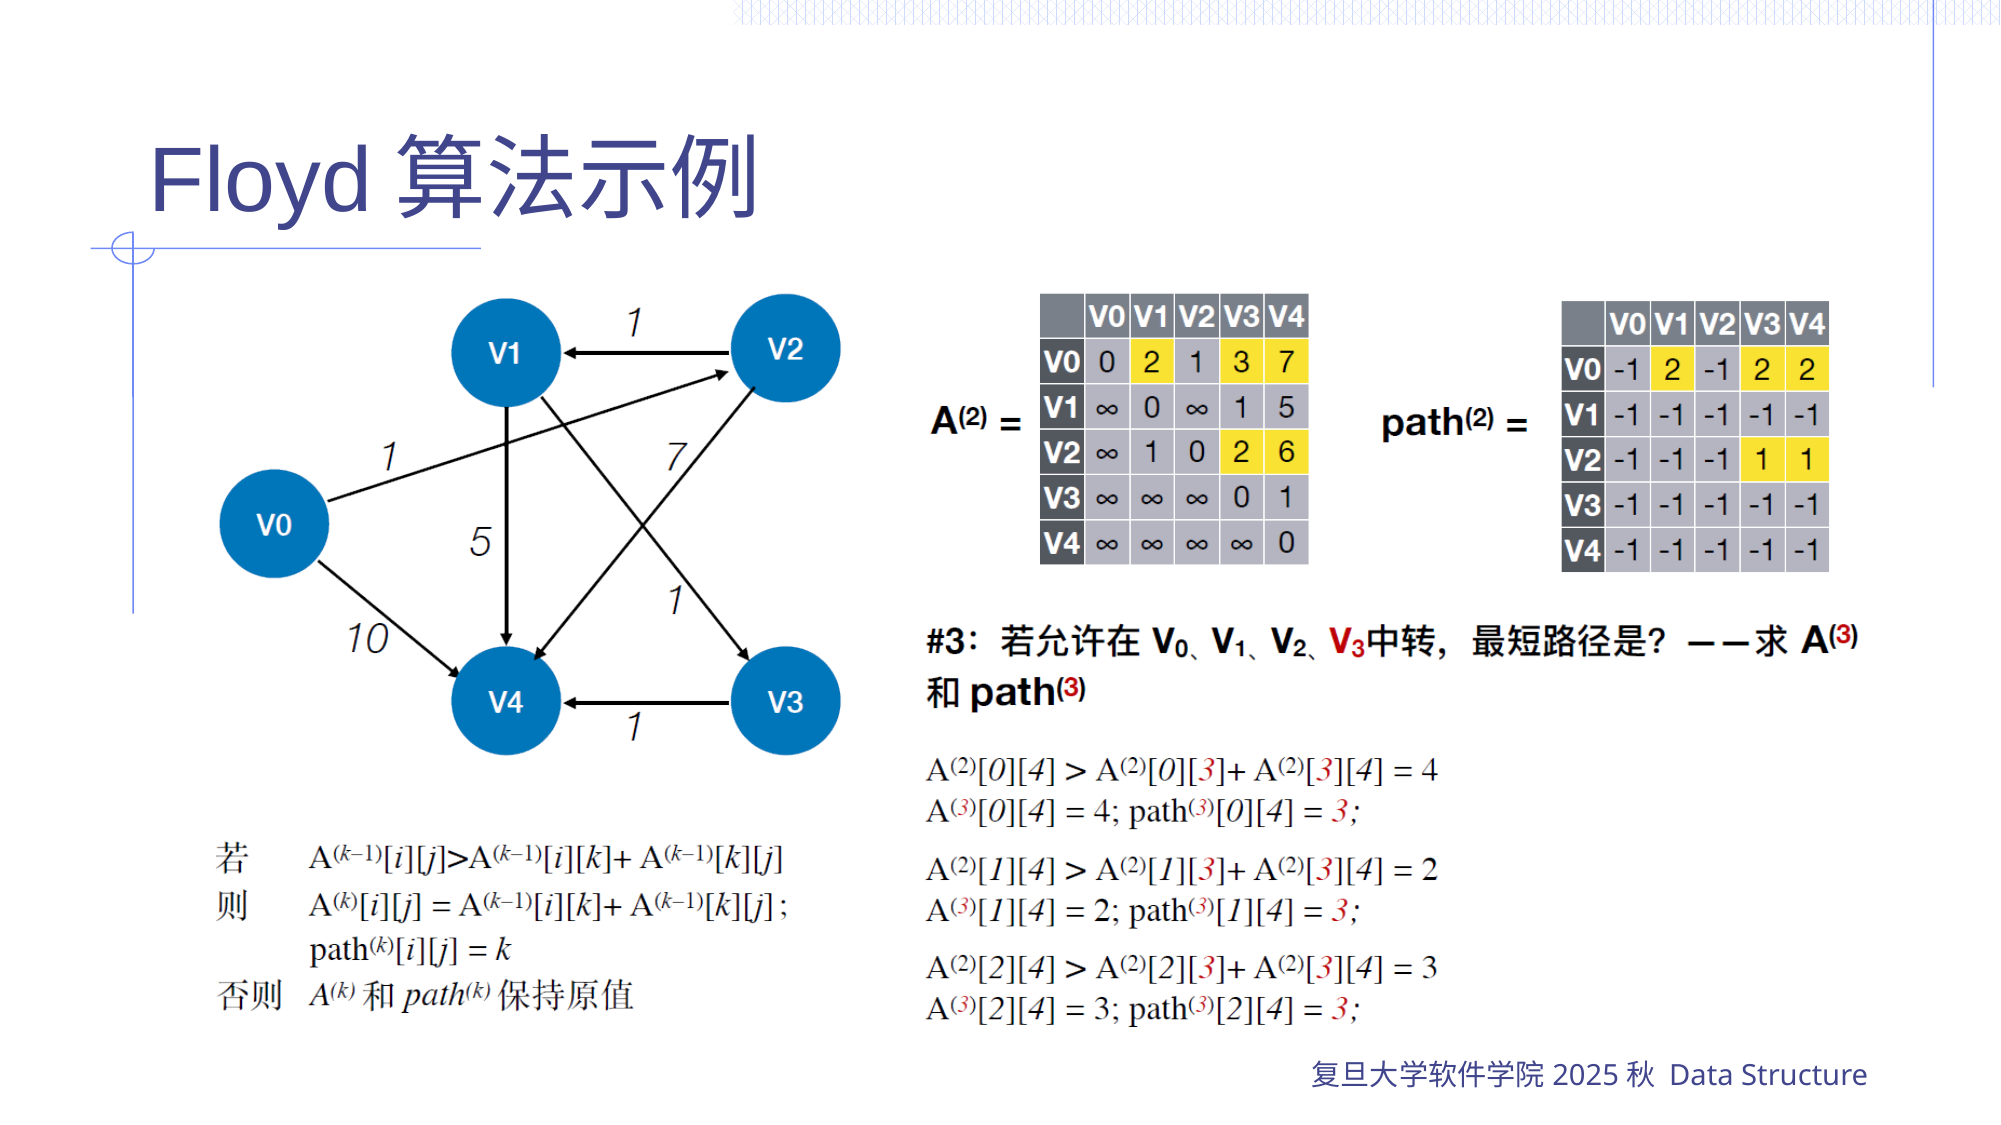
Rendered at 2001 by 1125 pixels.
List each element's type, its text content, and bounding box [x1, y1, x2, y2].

title Floyd算法示例 [133, 50, 1834, 238]
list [172, 260, 1894, 1040]
